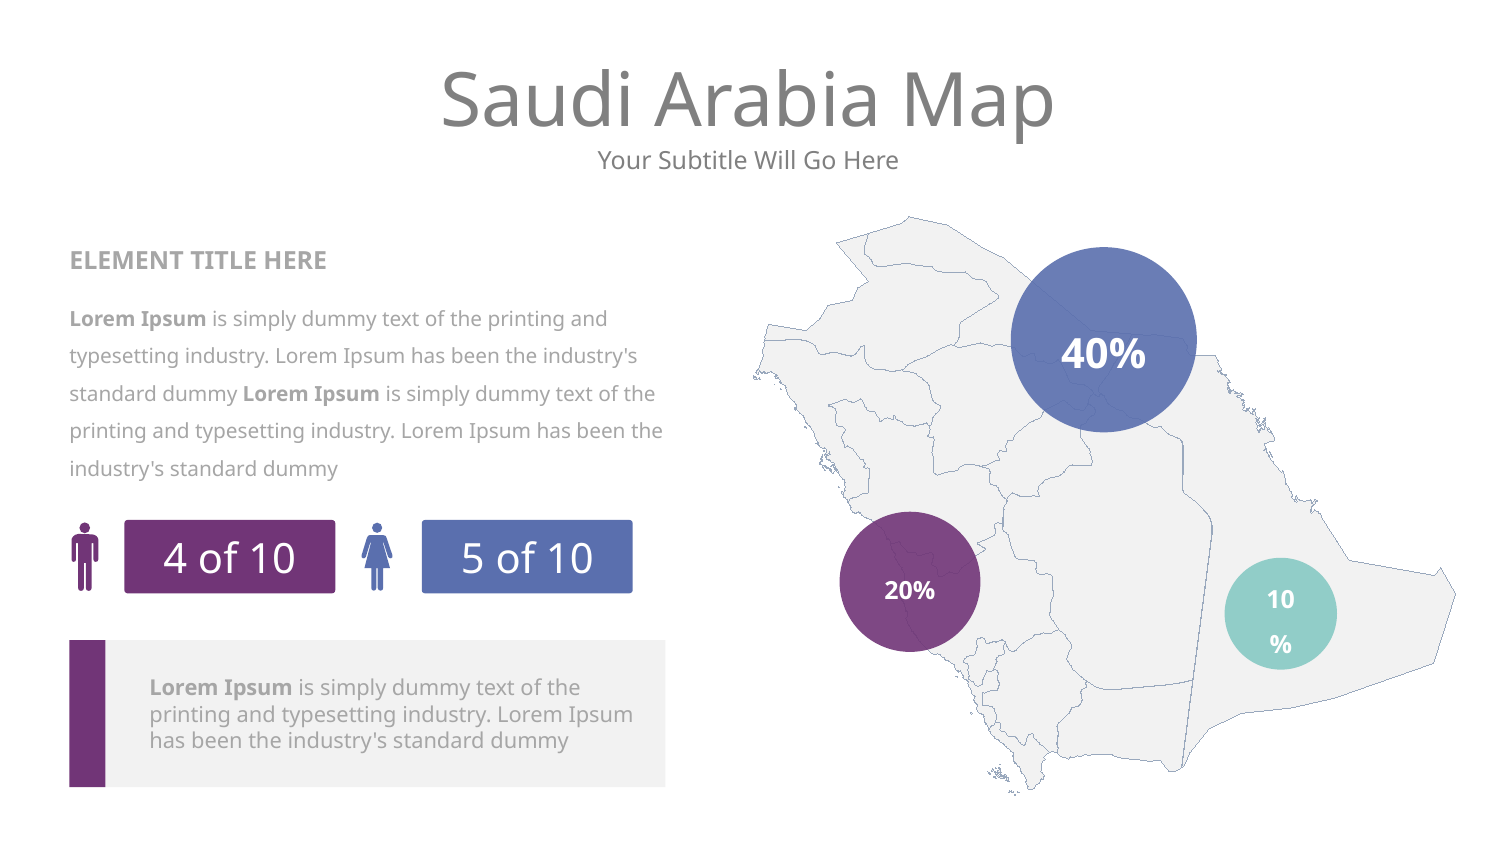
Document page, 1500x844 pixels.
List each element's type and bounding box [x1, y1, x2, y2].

text_box [372, 522, 383, 533]
text_box [124, 519, 336, 594]
text_box [67, 638, 668, 789]
text_box [71, 522, 99, 591]
title [62, 55, 1436, 138]
list [62, 144, 1436, 174]
text_box [69, 229, 666, 481]
text_box [752, 216, 1456, 797]
text_box [361, 535, 393, 591]
text_box [421, 519, 633, 594]
